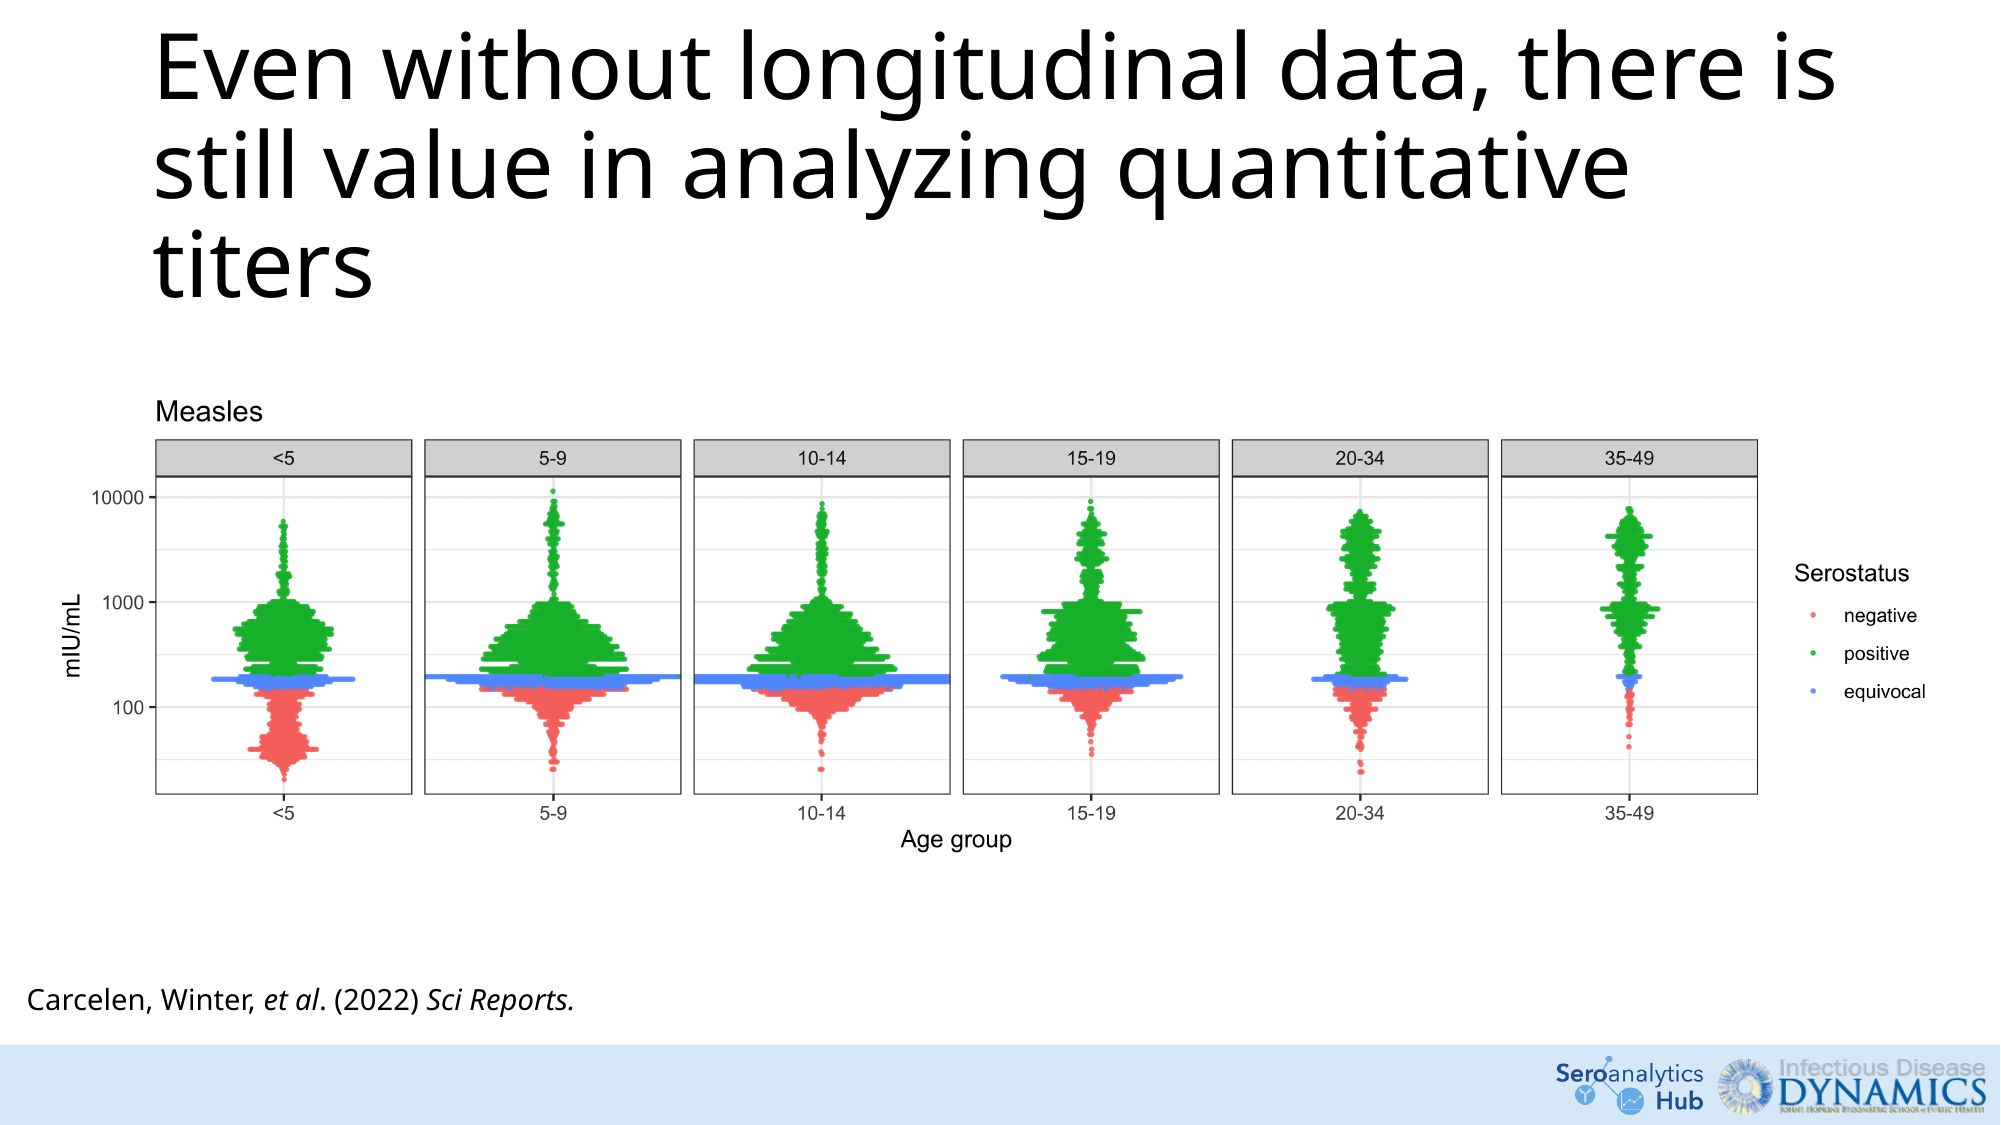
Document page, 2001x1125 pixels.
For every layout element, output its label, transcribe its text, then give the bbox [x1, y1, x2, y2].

title Even without longitudinal data, there is still value in analyzing quantitative titers [137, 59, 1863, 278]
picture [49, 387, 1951, 864]
text_box Carcelen, Winter, et al. (2022) Sci Reports. [11, 974, 591, 1024]
picture [1719, 1059, 1986, 1115]
